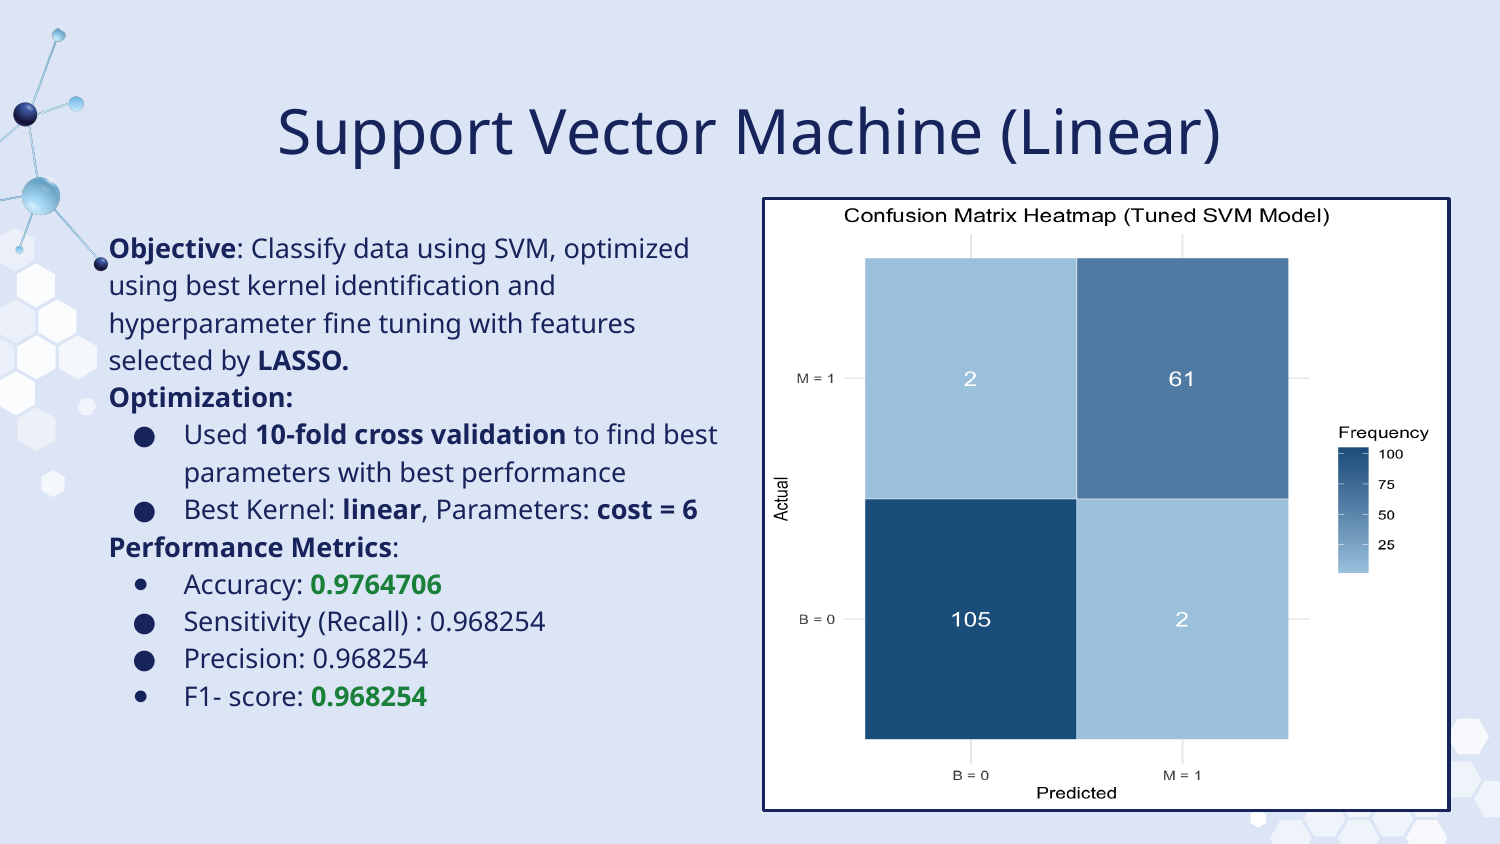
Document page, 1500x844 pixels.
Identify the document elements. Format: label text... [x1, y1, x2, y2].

picture [764, 199, 1448, 810]
title Support Vector Machine (Linear) [118, 77, 1382, 171]
text_box Objective: Classify data using SVM, optimized using best kernel identification and hyperparameter fine tuning with features selected by LASSO. Optimization: Used 10-fold cross validation to find best parameters with best performance Best Kernel: linear, Parameters: cost = 6 Performance Metrics: Accuracy: 0.9764706 Sensitivity (Recall) : 0.968254 Precision: 0.968254 F1- score: 0.968254 [93, 211, 750, 798]
picture [0, 19, 113, 298]
